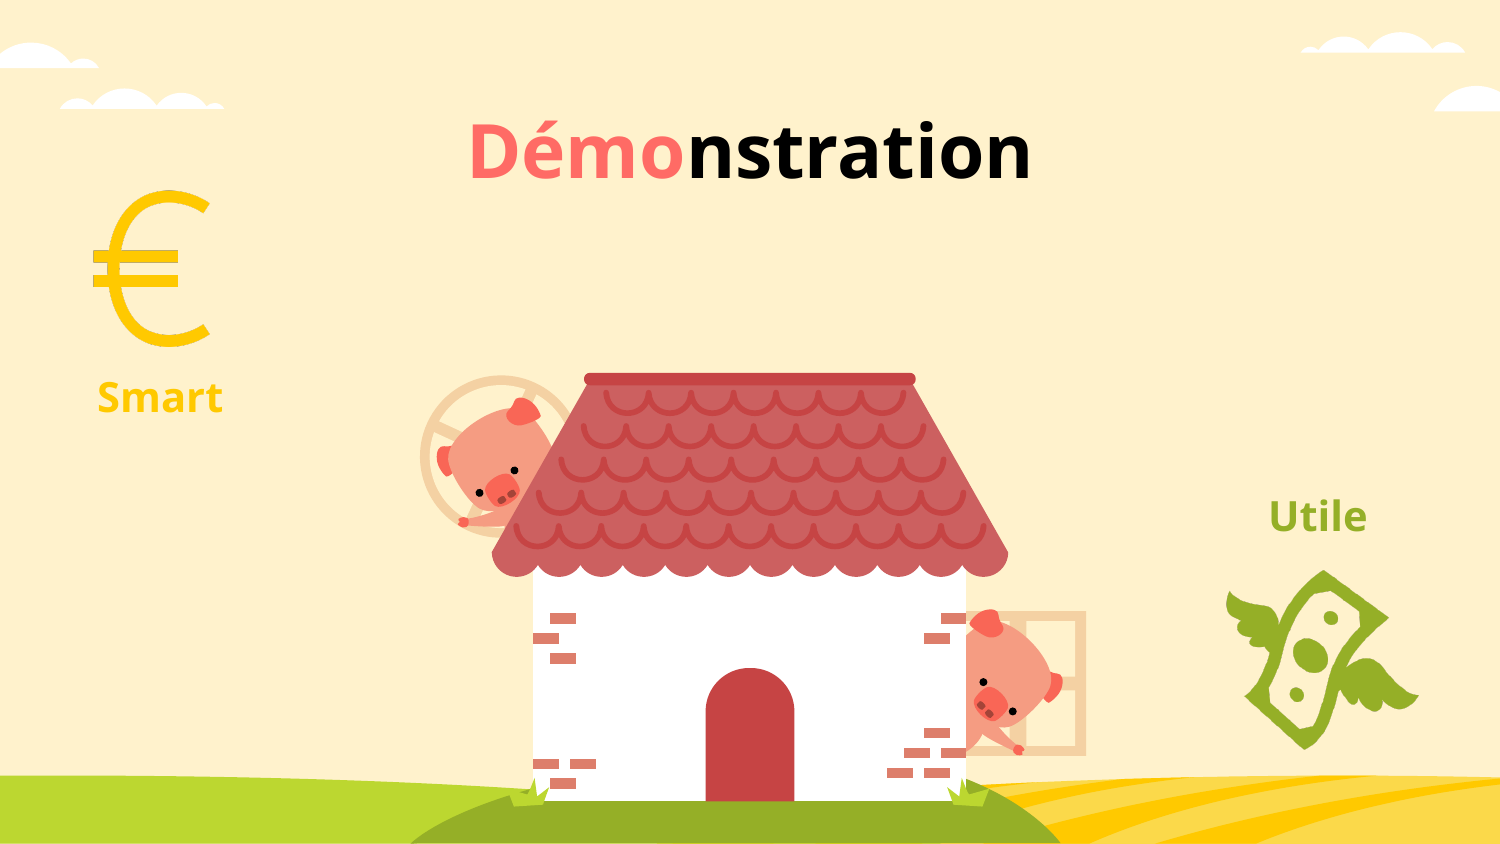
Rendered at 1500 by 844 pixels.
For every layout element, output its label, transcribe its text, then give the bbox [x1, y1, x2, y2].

text_box Smart [82, 353, 344, 438]
picture [55, 172, 248, 366]
picture [1221, 559, 1424, 761]
title Démonstration [116, 88, 1383, 190]
text_box Utile [1128, 472, 1383, 557]
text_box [1067, 610, 1087, 757]
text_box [410, 372, 1061, 844]
